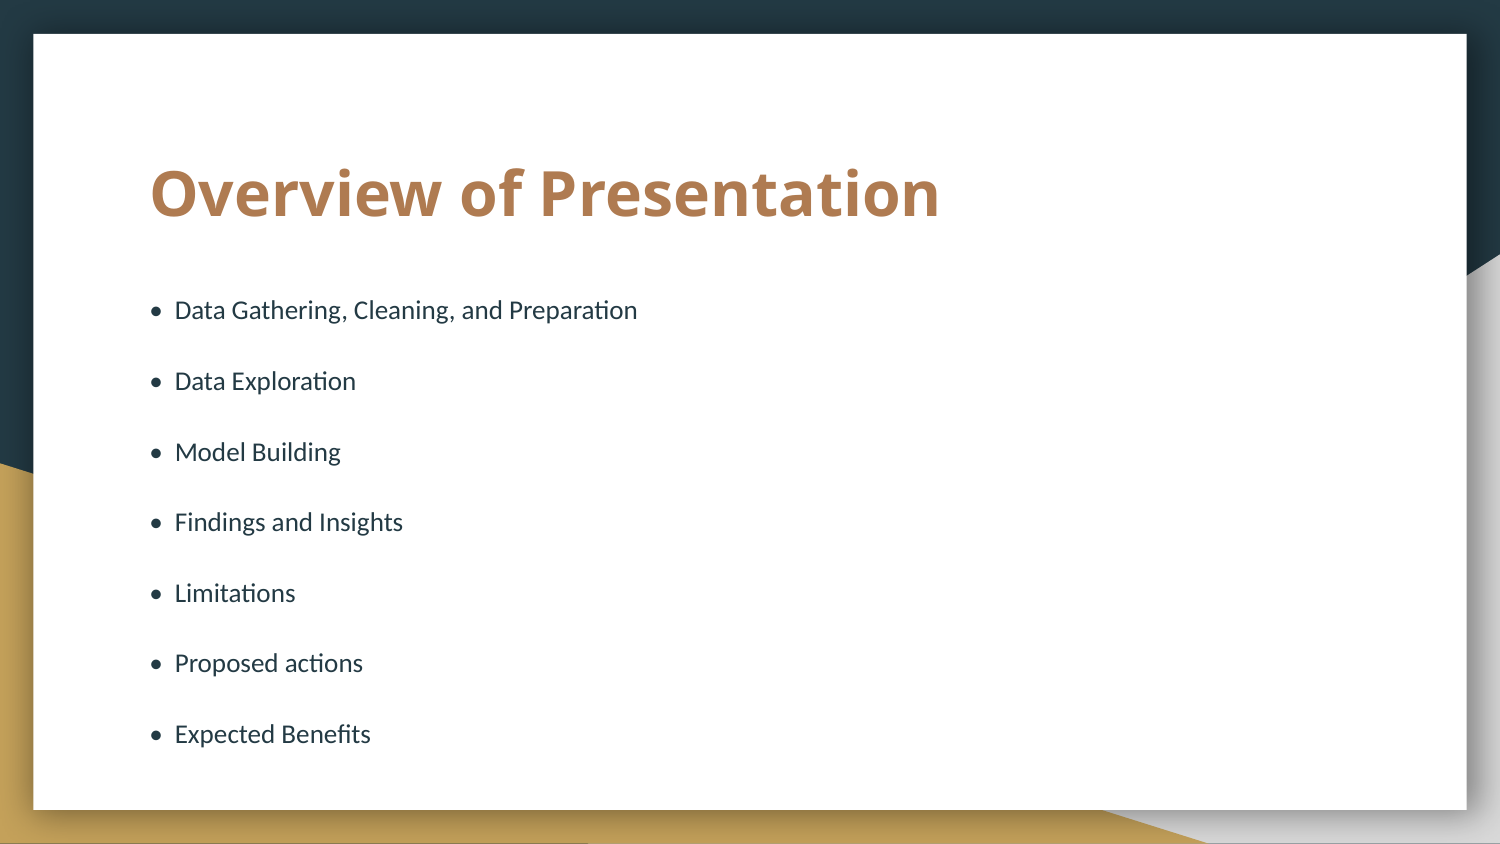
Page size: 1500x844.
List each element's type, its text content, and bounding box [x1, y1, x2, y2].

title Overview of Presentation [134, 138, 1366, 272]
list • Data Gathering, Cleaning, and Preparation • Data Exploration • Model Building • Findings and Insights • Limitations • Proposed actions • Expected Benefits [134, 272, 1366, 729]
